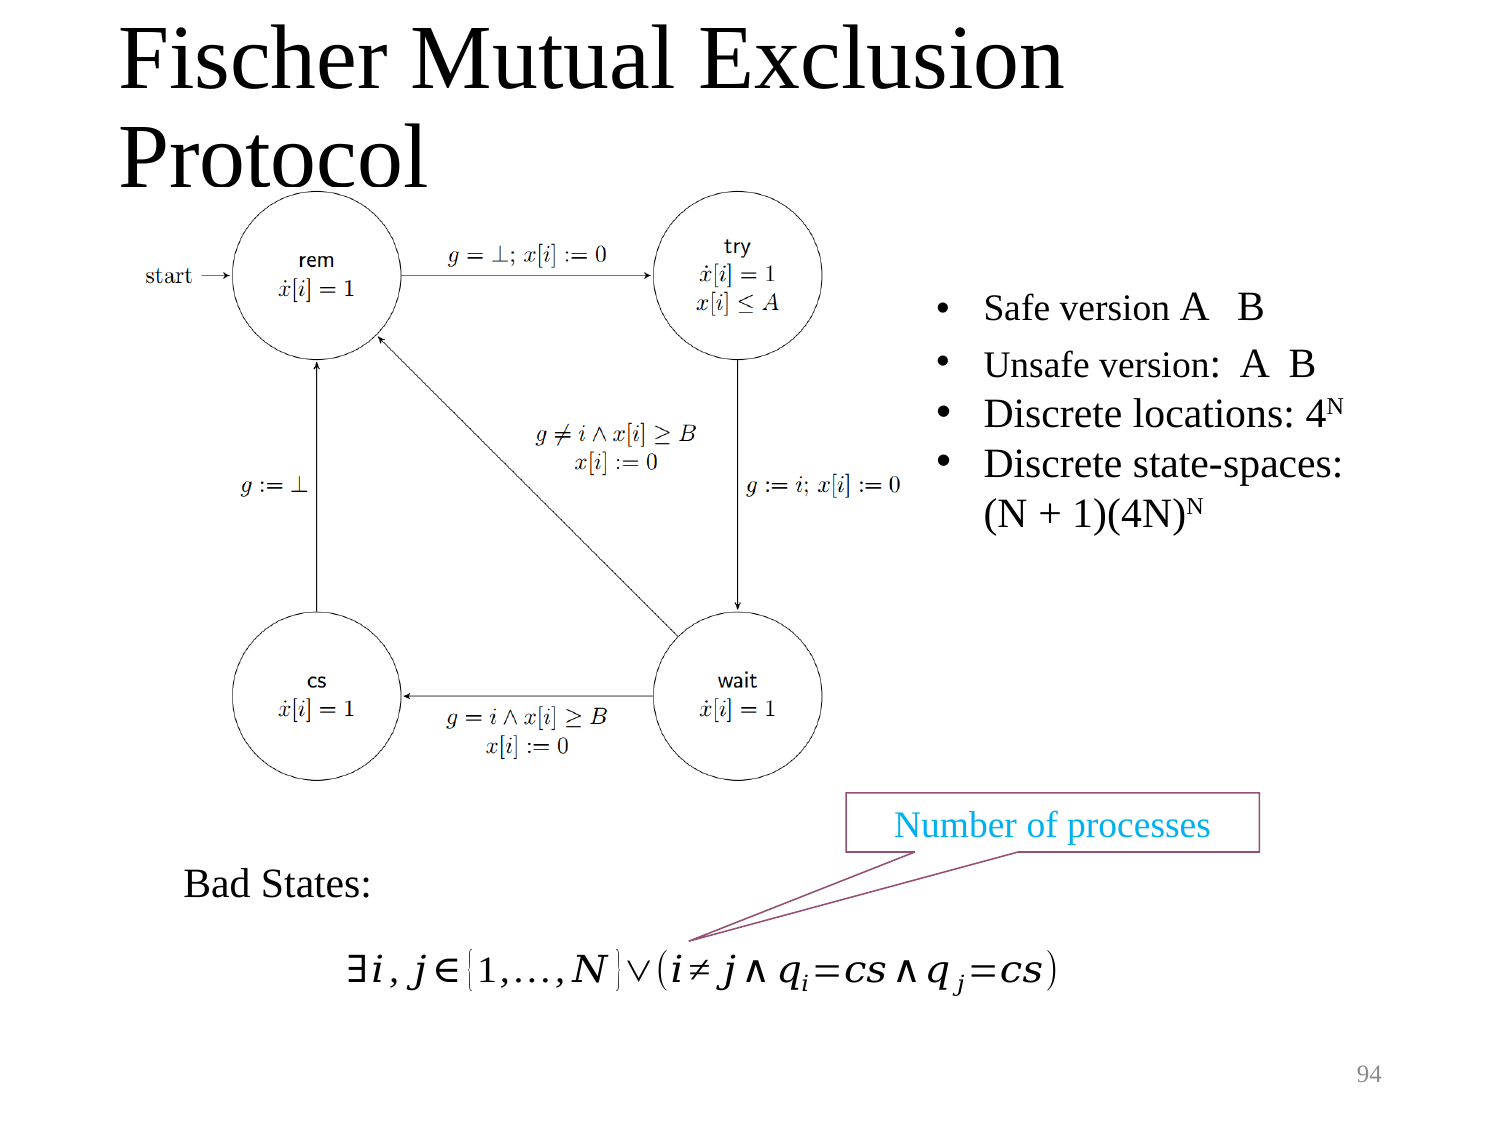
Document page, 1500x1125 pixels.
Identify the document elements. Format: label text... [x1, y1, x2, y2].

text_box Bad States: [168, 848, 455, 914]
text_box Number of processes [688, 792, 1260, 942]
title Fischer Mutual Exclusion Protocol [103, 0, 1397, 218]
picture [141, 187, 906, 785]
slide_number 94 [1059, 1042, 1397, 1103]
